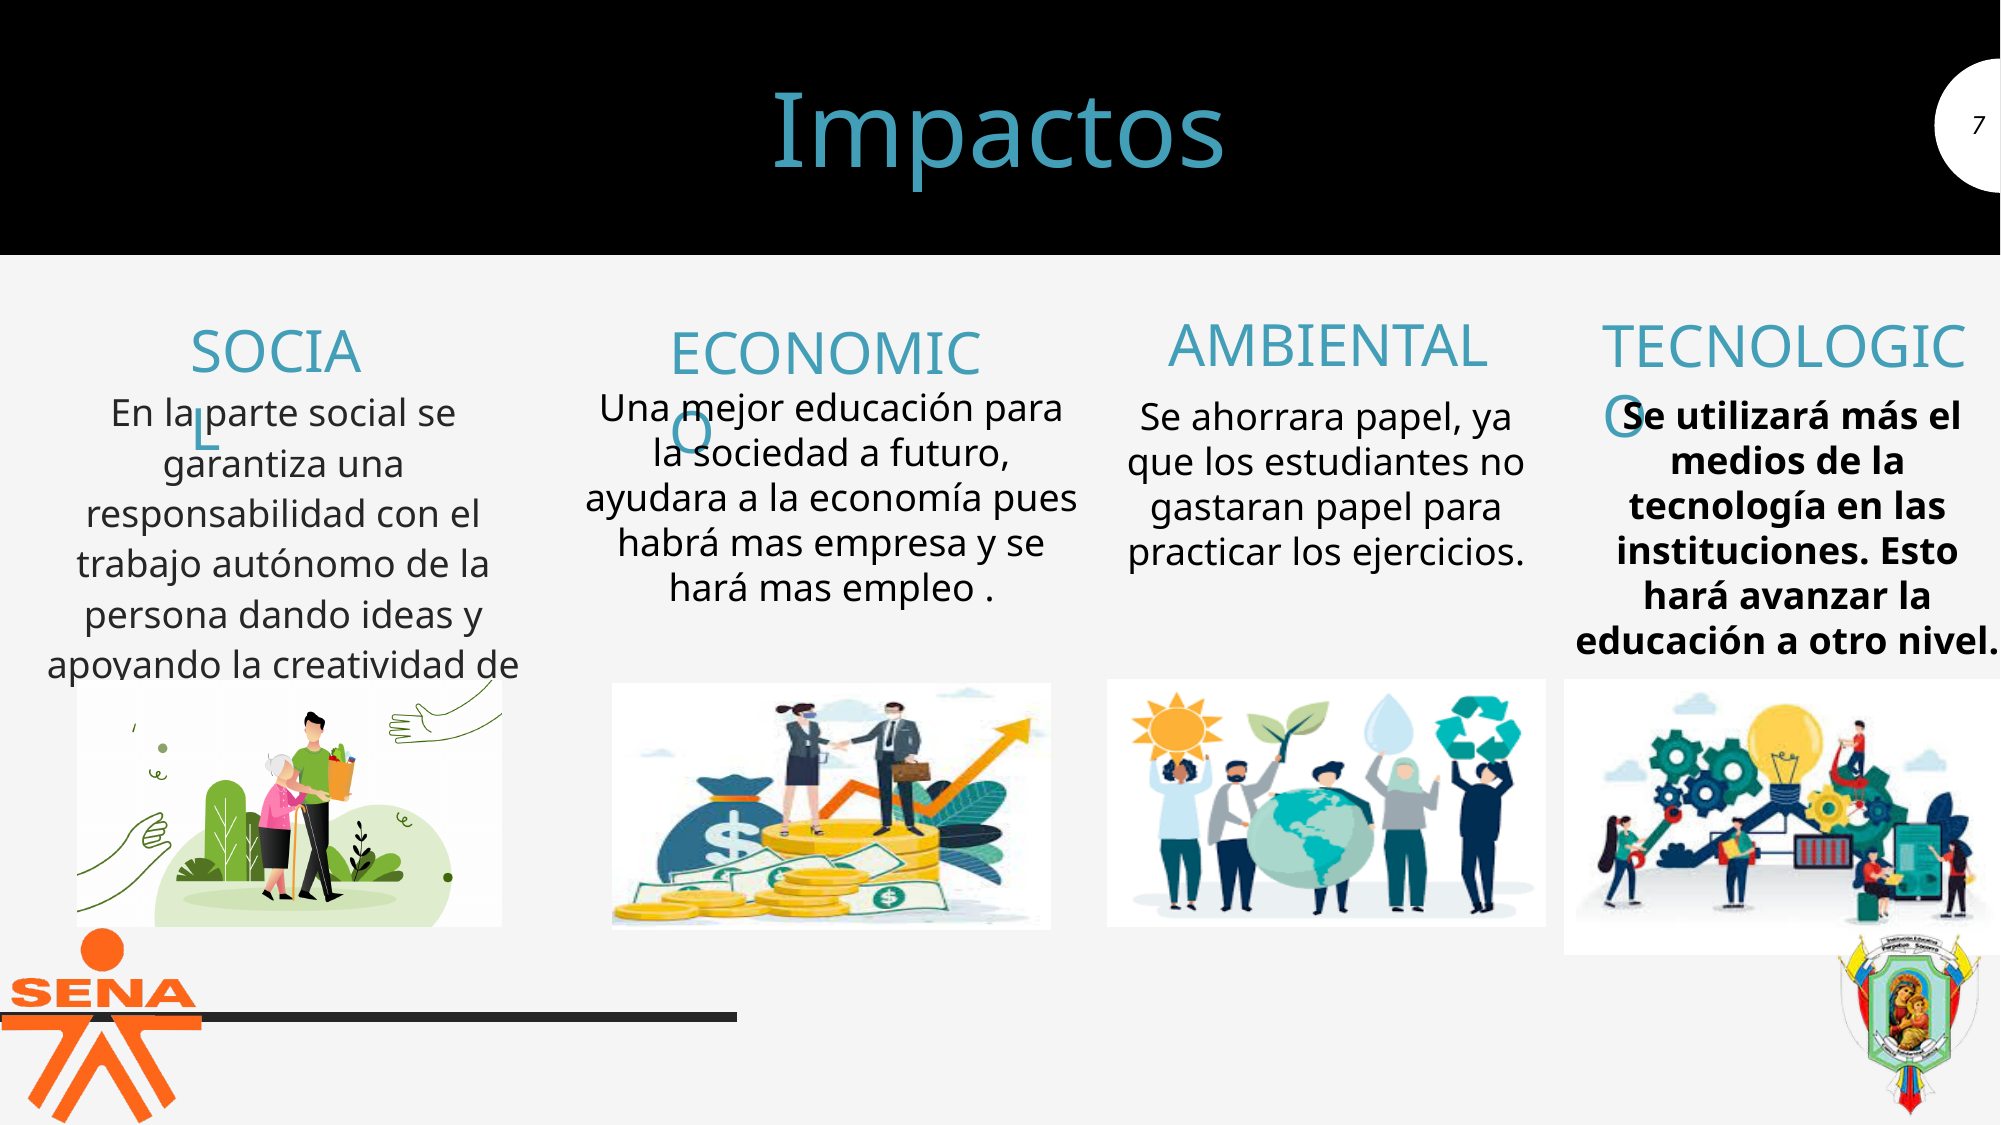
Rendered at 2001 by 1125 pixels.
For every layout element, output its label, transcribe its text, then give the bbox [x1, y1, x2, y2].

list SOCIAL [175, 297, 392, 363]
text_box Una mejor educación para la sociedad a futuro, ayudara a la economía pues habrá mas empresa y se hará mas empleo . [569, 376, 1094, 617]
text_box AMBIENTAL [1153, 301, 1513, 385]
list En la parte social se garantiza una responsabilidad con el trabajo autónomo de la persona dando ideas y apoyando la creatividad de estas. [23, 376, 544, 965]
title Impactos [125, 51, 1875, 217]
picture [1564, 679, 2000, 1125]
picture [612, 683, 1051, 930]
picture [0, 680, 502, 1125]
text_box Se ahorrara papel, ya que los estudiantes no gastaran papel para practicar los ejercicios. [1087, 385, 1558, 581]
slide_number 7 [1933, 96, 2000, 157]
text_box TECNOLOGICO [1587, 301, 1995, 384]
text_box Se utilizará más el medios de la tecnología en las instituciones. Esto hará avanzar la educación a otro nivel. [1558, 384, 2000, 670]
list ECONOMICO [654, 300, 1009, 376]
picture [1107, 679, 1546, 927]
